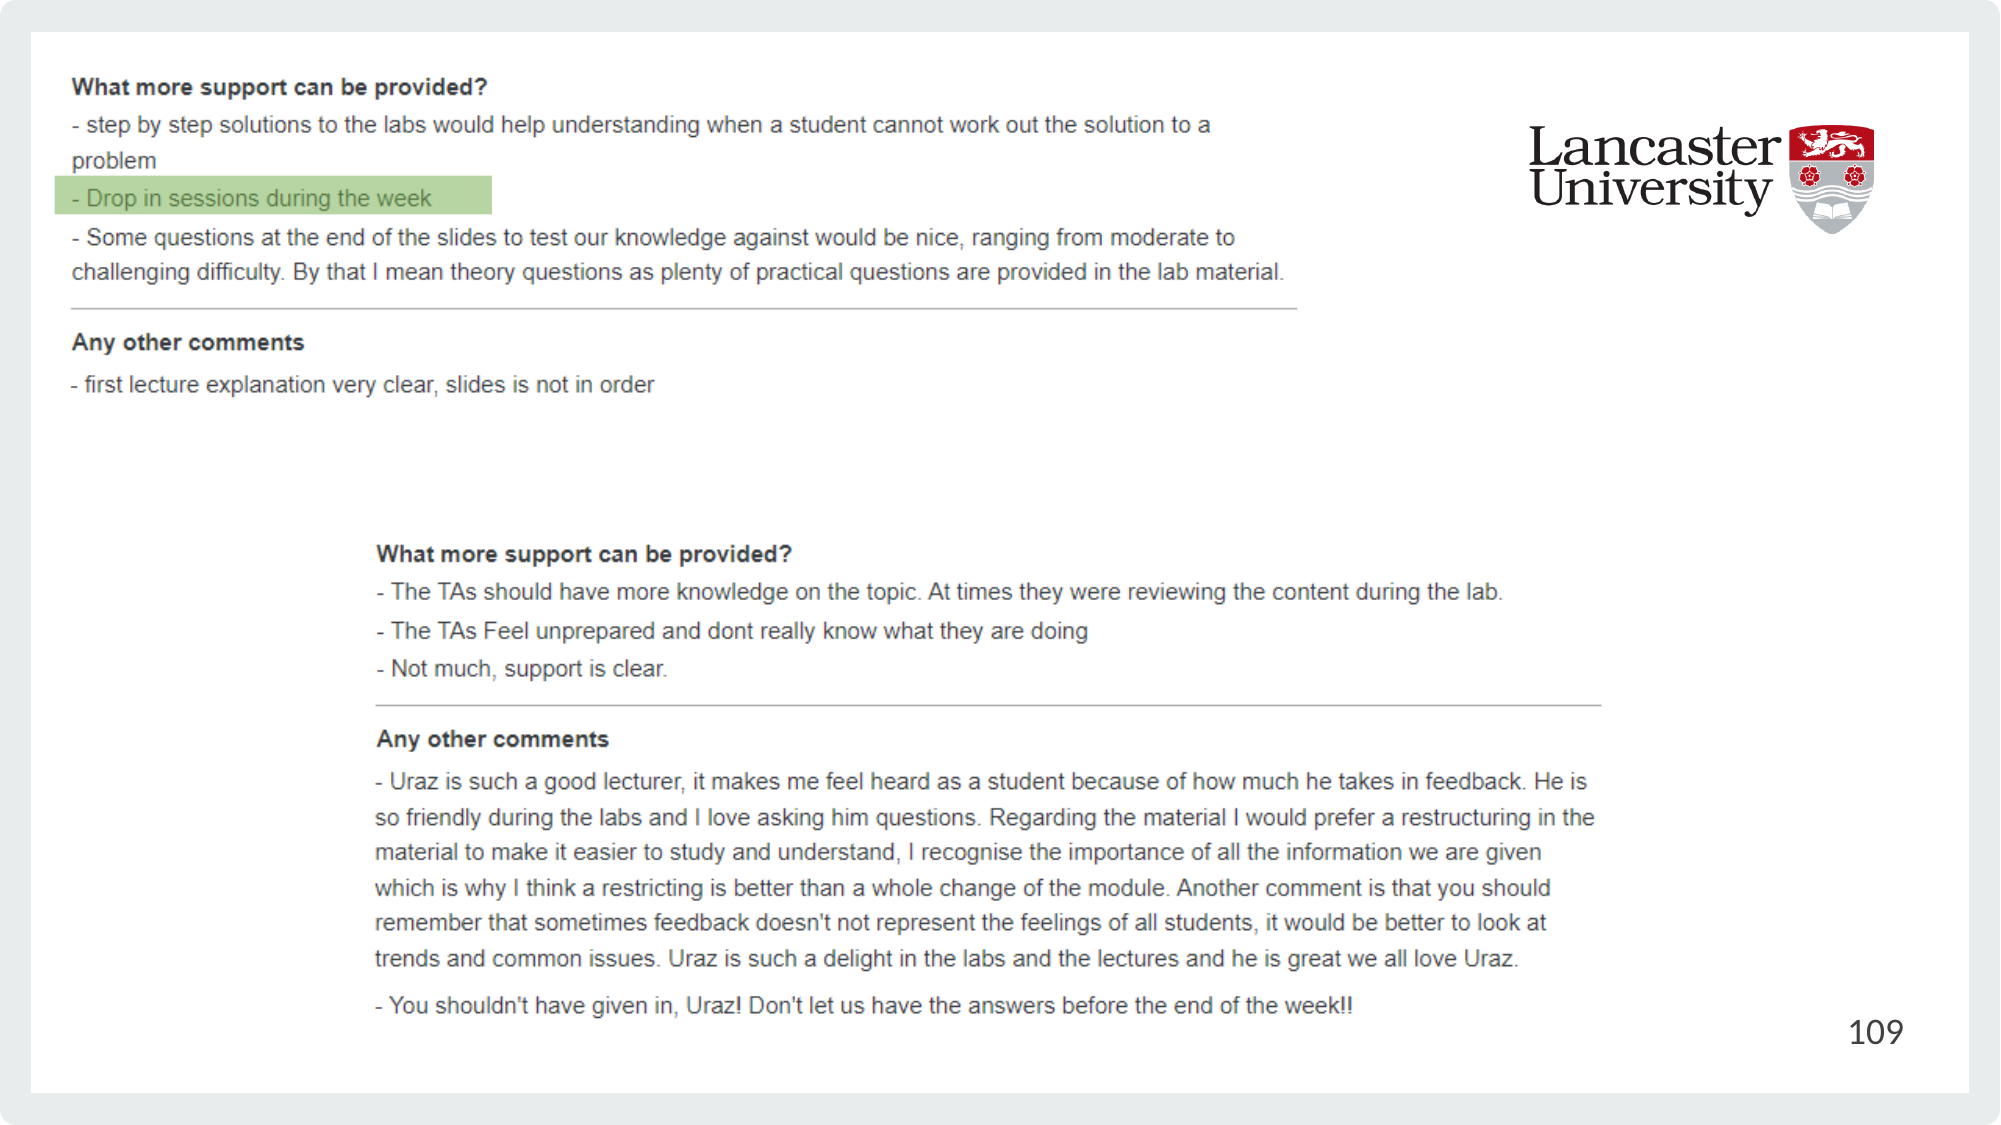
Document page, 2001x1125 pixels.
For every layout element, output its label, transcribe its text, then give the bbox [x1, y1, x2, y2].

slide_number 109 [1694, 999, 1919, 1060]
picture [365, 531, 1694, 1089]
picture [54, 64, 1346, 410]
